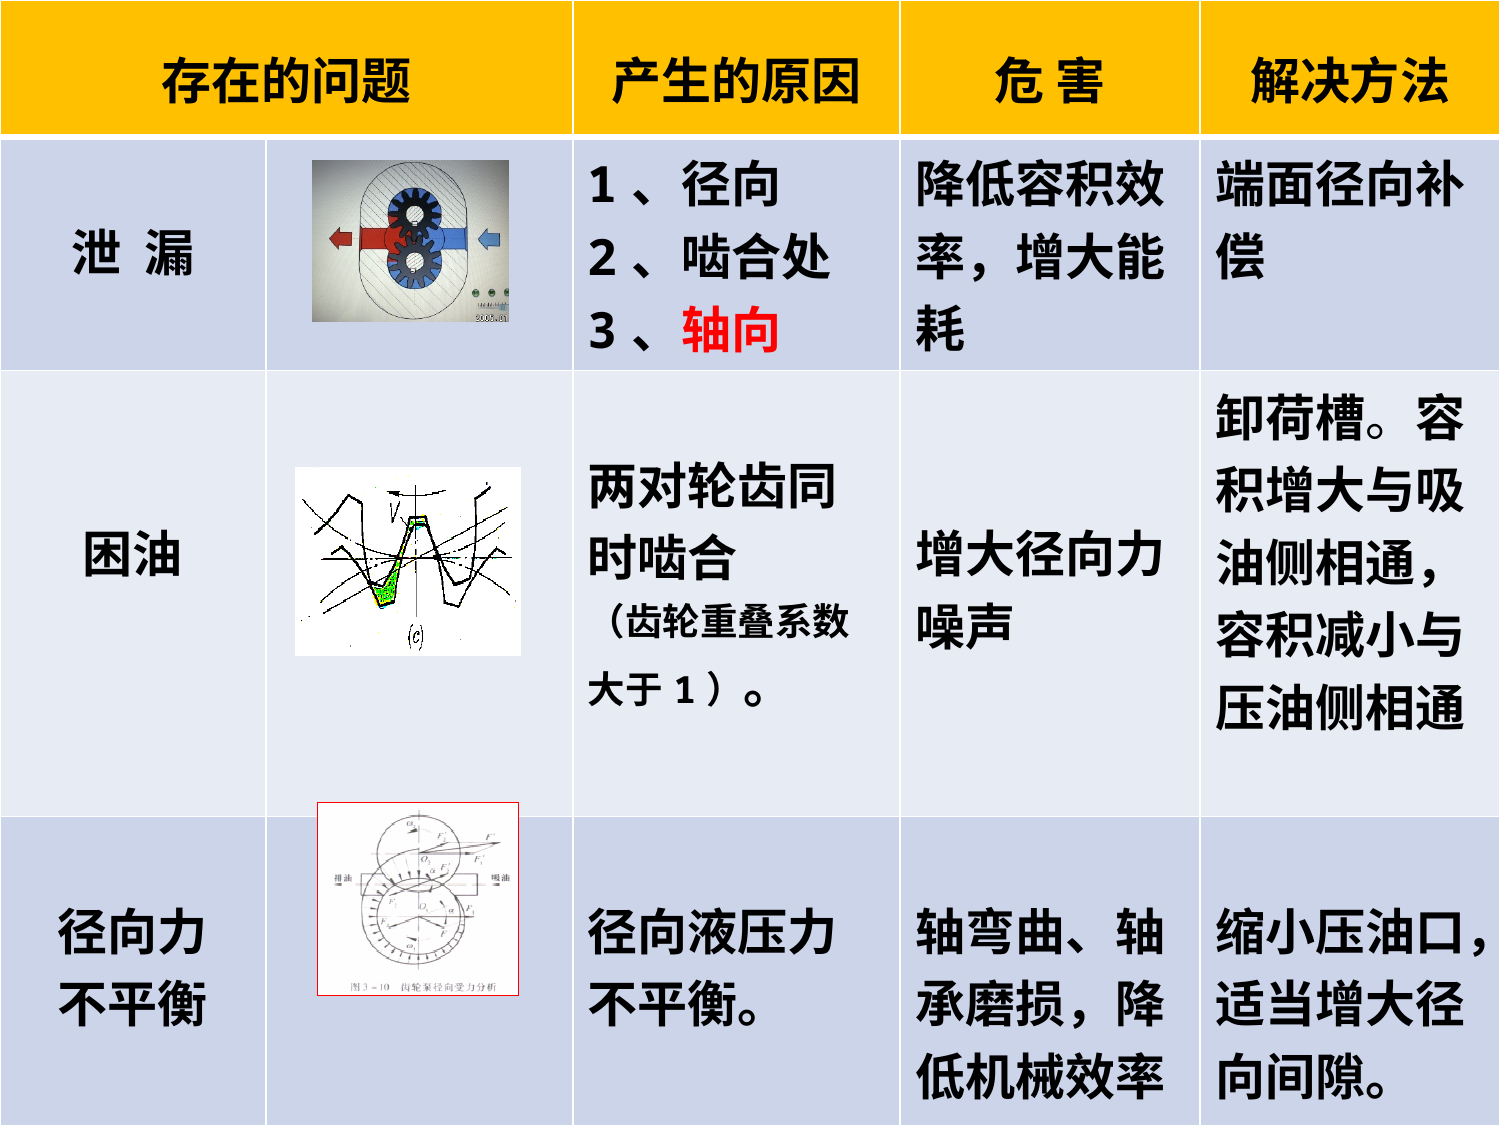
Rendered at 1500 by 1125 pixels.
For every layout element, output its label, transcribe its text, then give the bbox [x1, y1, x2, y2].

table_cell 1、径向 2、啮合处 3、轴向 [574, 140, 899, 370]
table_header 产生的原因 [574, 1, 899, 134]
table_cell 泄 漏 [1, 140, 265, 370]
table_header 存在的问题 [1, 1, 572, 134]
table_header 危 害 [901, 1, 1199, 134]
table_cell 降低容积效率，增大能耗 [901, 140, 1199, 370]
table_cell [267, 140, 572, 370]
table_cell 困油 [1, 371, 265, 816]
table_cell 径向液压力不平衡。 [574, 817, 899, 1125]
table_cell [267, 371, 572, 816]
table_cell 轴弯曲、轴承磨损，降低机械效率 [901, 817, 1199, 1125]
table_cell 两对轮齿同时啮合 （齿轮重叠系数大于1）。 [574, 371, 899, 816]
table_cell 缩小压油口，适当增大径向间隙。 [1201, 817, 1499, 1125]
table_cell [267, 817, 572, 1125]
picture [317, 801, 519, 996]
table_cell 径向力 不平衡 [1, 817, 265, 1125]
table_cell 增大径向力噪声 [901, 371, 1199, 816]
table_cell 卸荷槽。容积增大与吸油侧相通，容积减小与压油侧相通 [1201, 371, 1499, 816]
table_header 解决方法 [1201, 1, 1499, 134]
picture [312, 160, 509, 322]
table_cell 端面径向补偿 [1201, 140, 1499, 370]
picture [295, 467, 521, 656]
